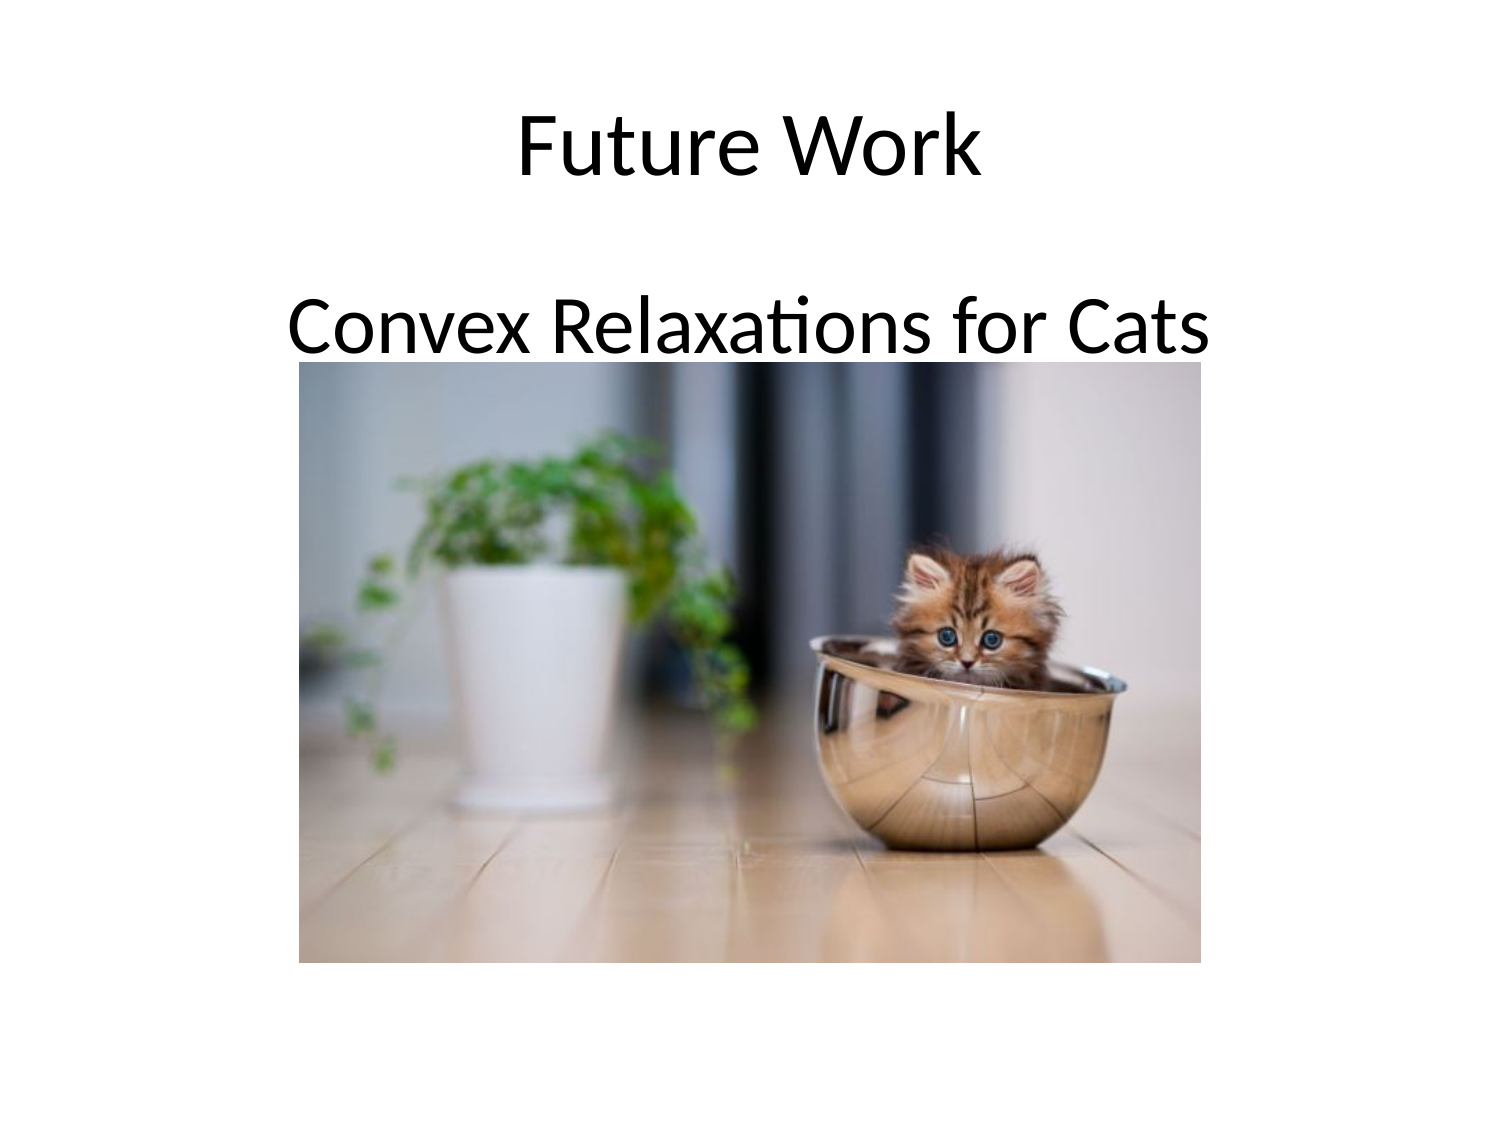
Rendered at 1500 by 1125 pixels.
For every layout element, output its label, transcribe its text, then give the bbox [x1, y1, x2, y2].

picture [299, 362, 1201, 963]
title Future Work [75, 45, 1425, 233]
list Convex Relaxations for Cats [75, 262, 1425, 1005]
